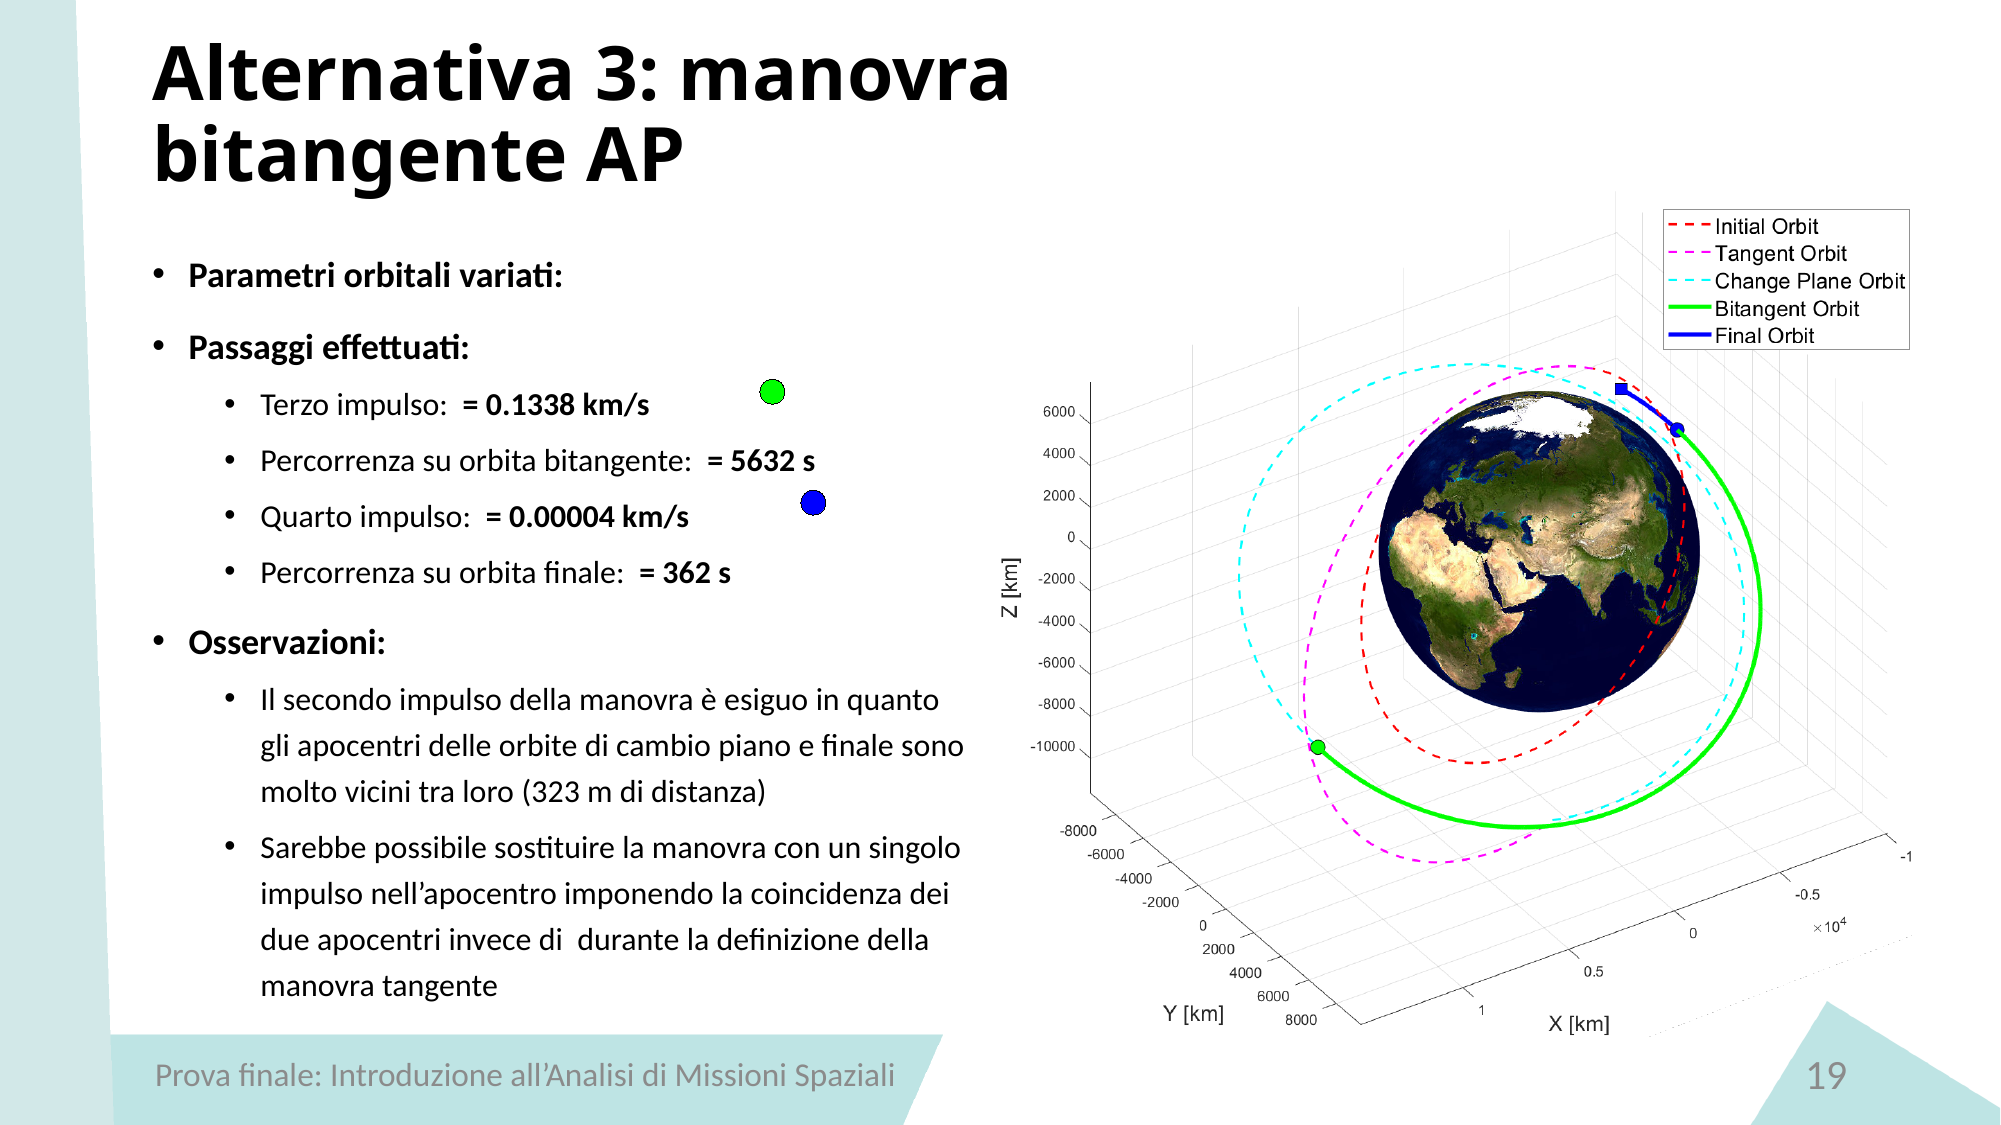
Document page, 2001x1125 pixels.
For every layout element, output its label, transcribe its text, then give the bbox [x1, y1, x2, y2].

text_box [800, 490, 826, 516]
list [999, 189, 1912, 1037]
text_box [759, 379, 785, 405]
slide_number 19 [1412, 1042, 1863, 1103]
title Alternativa 3: manovra bitangente AP [137, 68, 1280, 165]
picture [0, 0, 2001, 1125]
footer Prova finale: Introduzione all’Analisi di Missioni Spaziali [137, 1044, 915, 1101]
